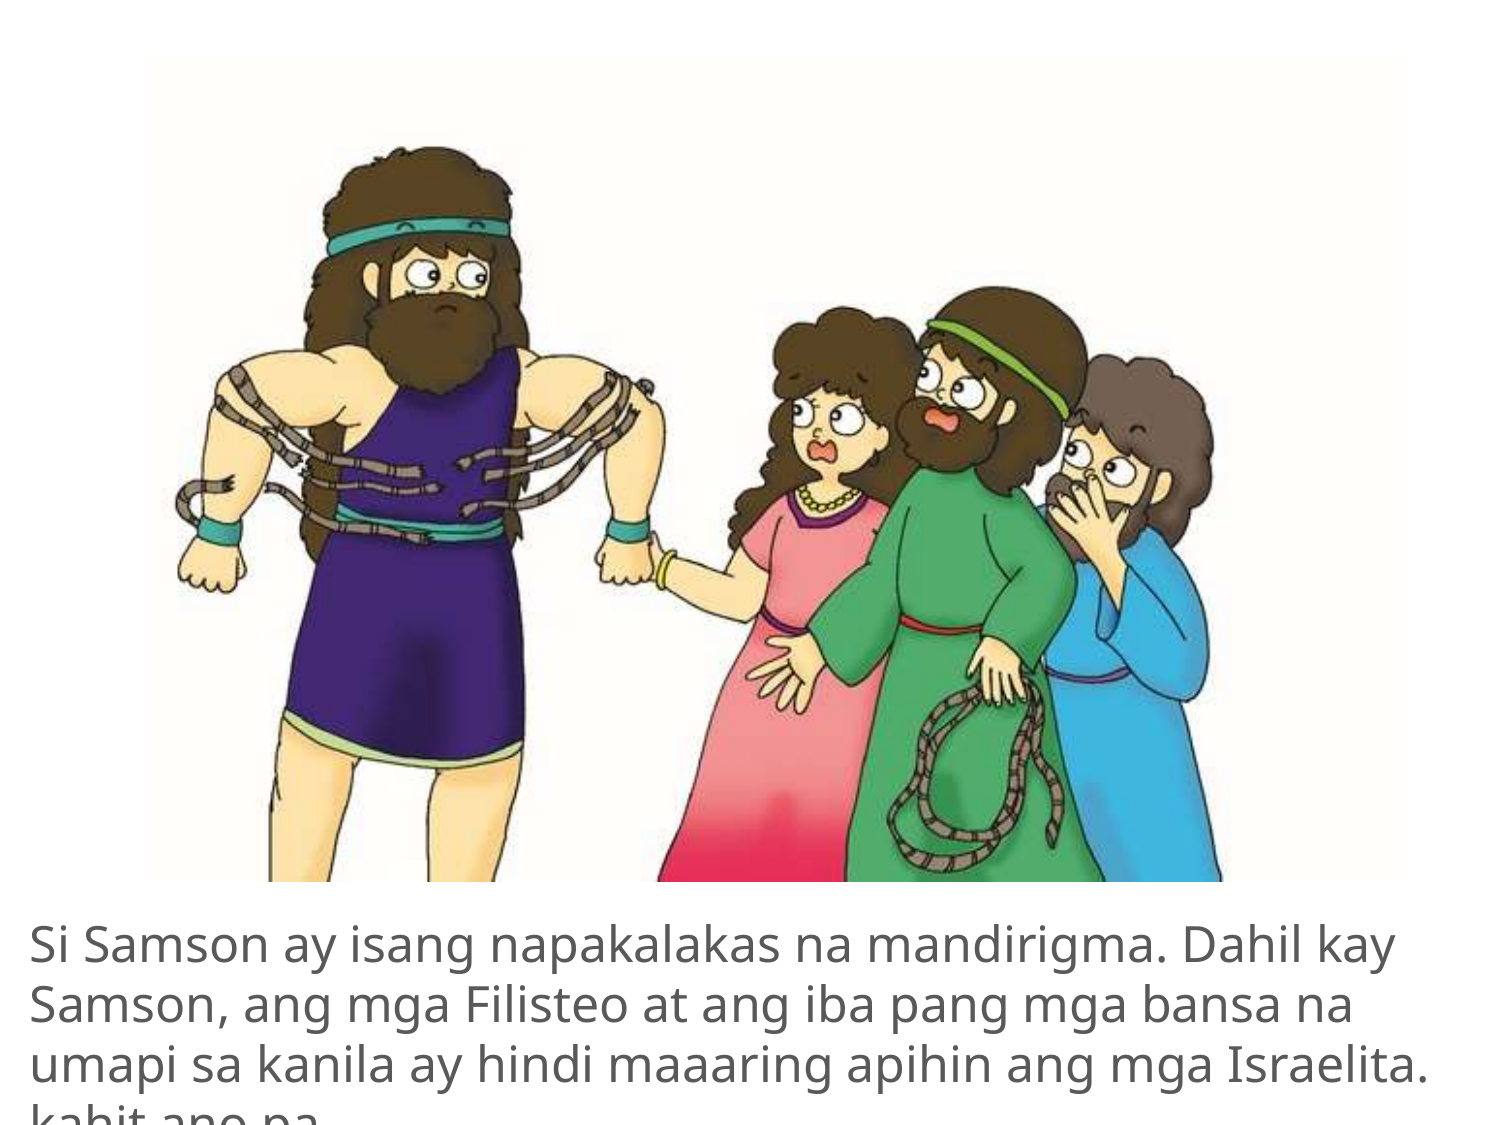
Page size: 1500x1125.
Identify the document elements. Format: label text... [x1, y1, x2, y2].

text_box Si Samson ay isang napakalakas na mandirigma. Dahil kay Samson, ang mga Filisteo at ang iba pang mga bansa na umapi sa kanila ay hindi maaaring apihin ang mga Israelita. kahit ano pa. [14, 905, 1486, 1125]
picture [147, 54, 1406, 882]
